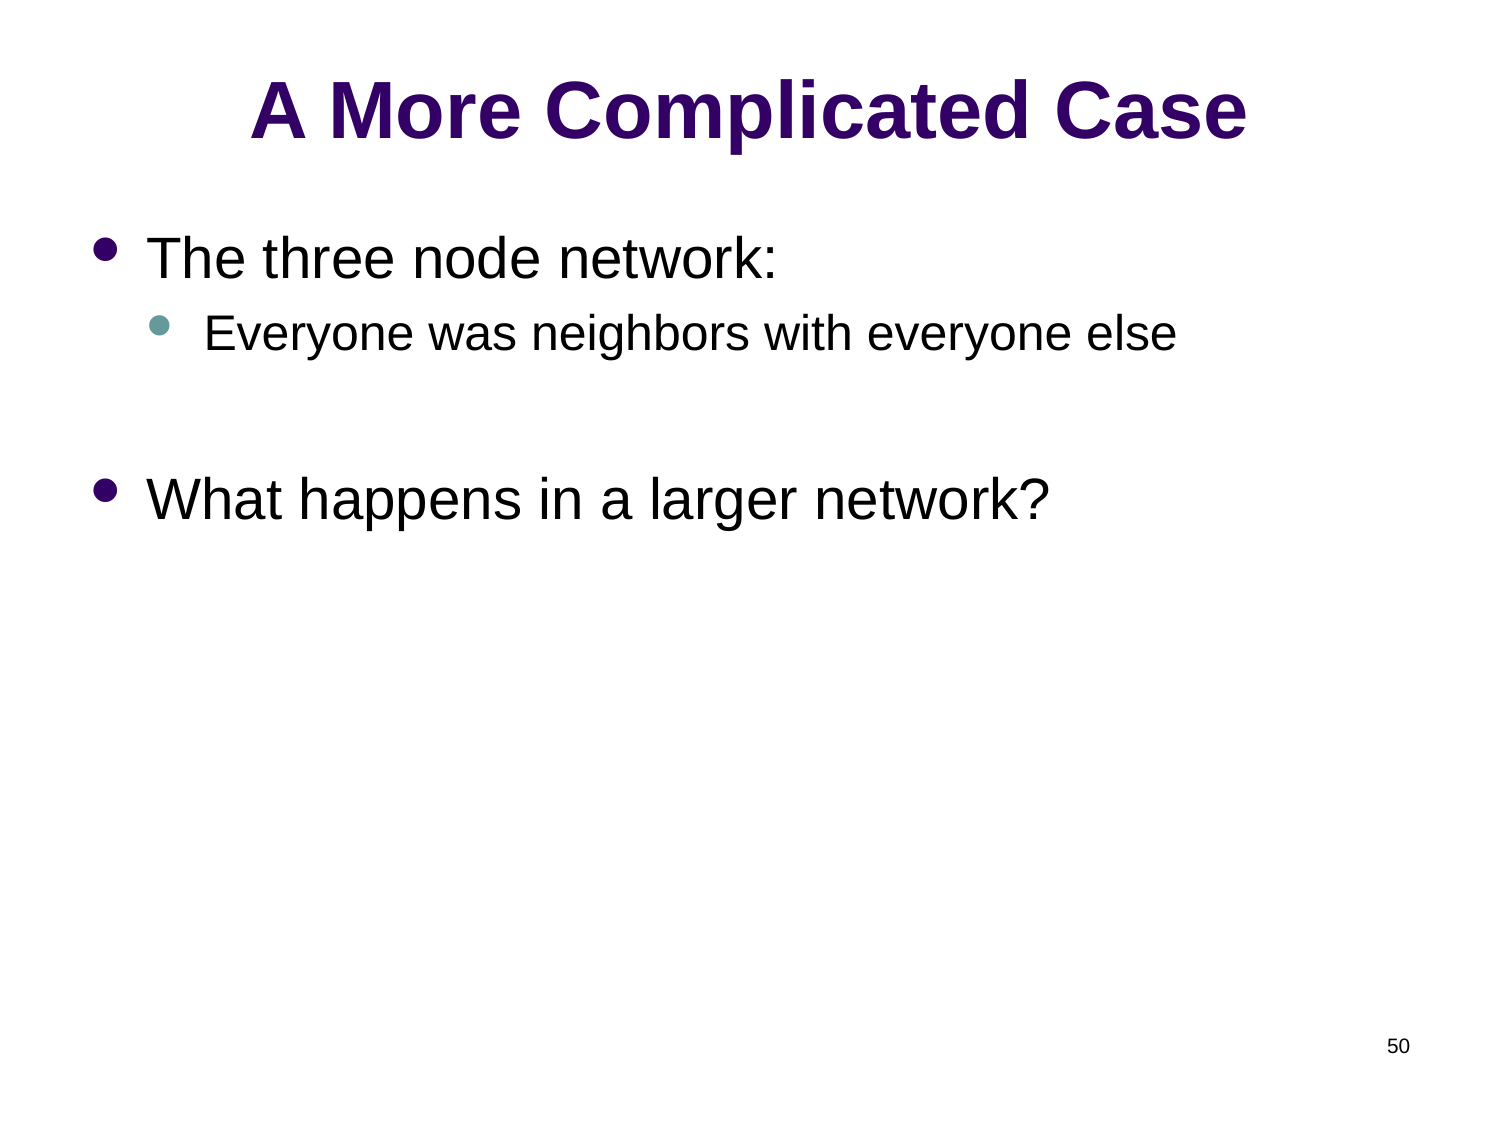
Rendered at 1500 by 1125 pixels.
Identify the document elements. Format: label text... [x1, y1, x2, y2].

list The three node network: Everyone was neighbors with everyone else What happens in a larger network? [75, 212, 1475, 1006]
slide_number 50 [1074, 1024, 1426, 1101]
title A More Complicated Case [0, 20, 1500, 163]
